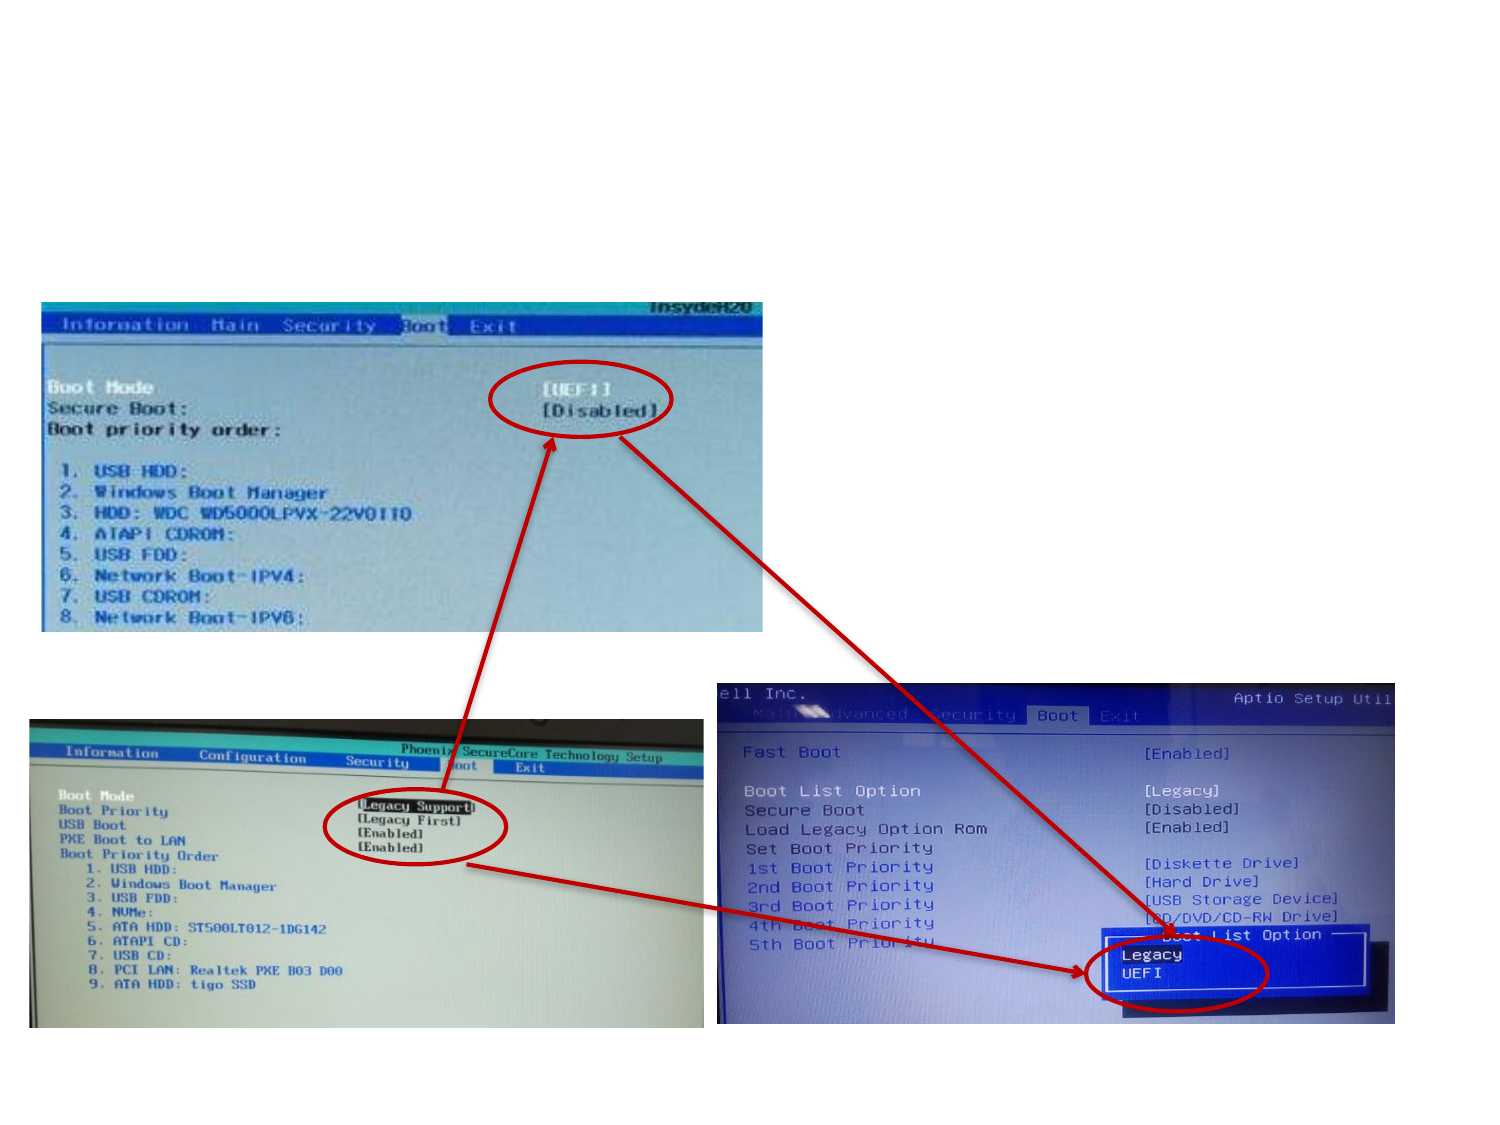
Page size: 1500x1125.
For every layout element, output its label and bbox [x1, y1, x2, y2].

text_box [619, 436, 1177, 937]
text_box [442, 436, 554, 790]
picture [29, 719, 704, 1028]
text_box [466, 863, 1087, 974]
list [41, 302, 763, 632]
picture [716, 683, 1396, 1024]
